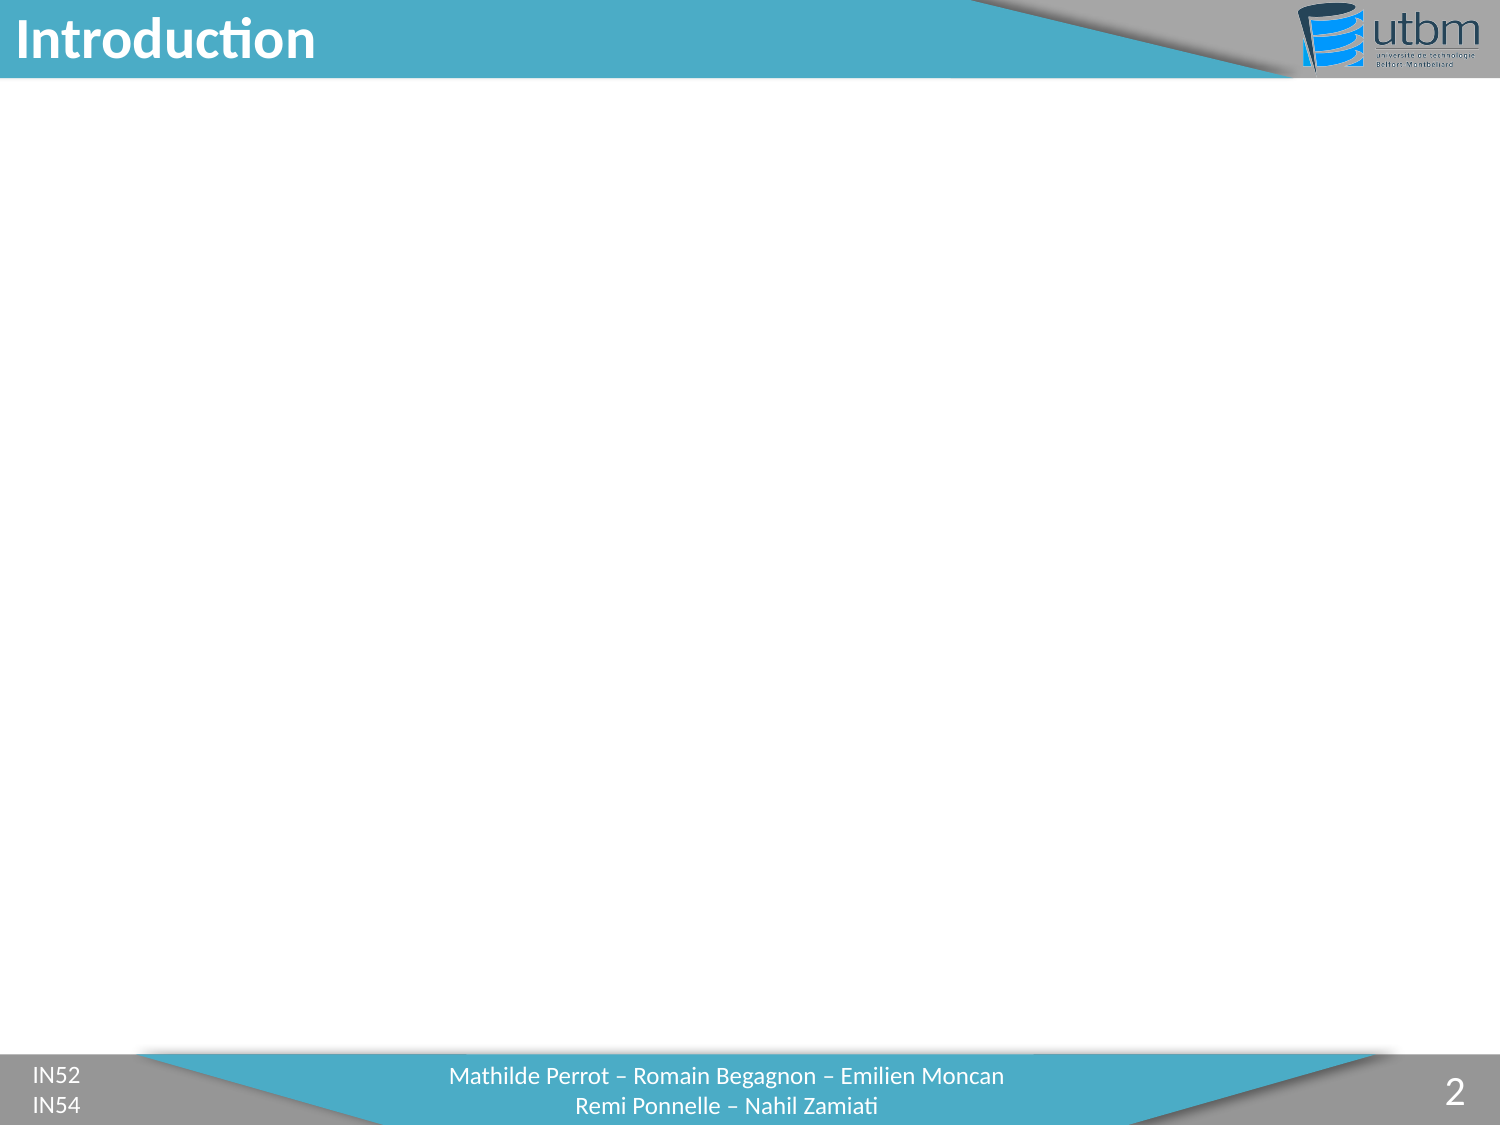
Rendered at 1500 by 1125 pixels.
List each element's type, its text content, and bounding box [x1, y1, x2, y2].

footer Mathilde Perrot – Romain Begagnon – Emilien Moncan Remi Ponnelle – Nahil Zamiati [290, 1059, 1165, 1120]
picture [1291, 0, 1484, 79]
slide_number IN52 IN54 [17, 1074, 290, 1125]
slide_number 2 [1130, 1058, 1481, 1119]
title Introduction [0, 0, 1170, 71]
